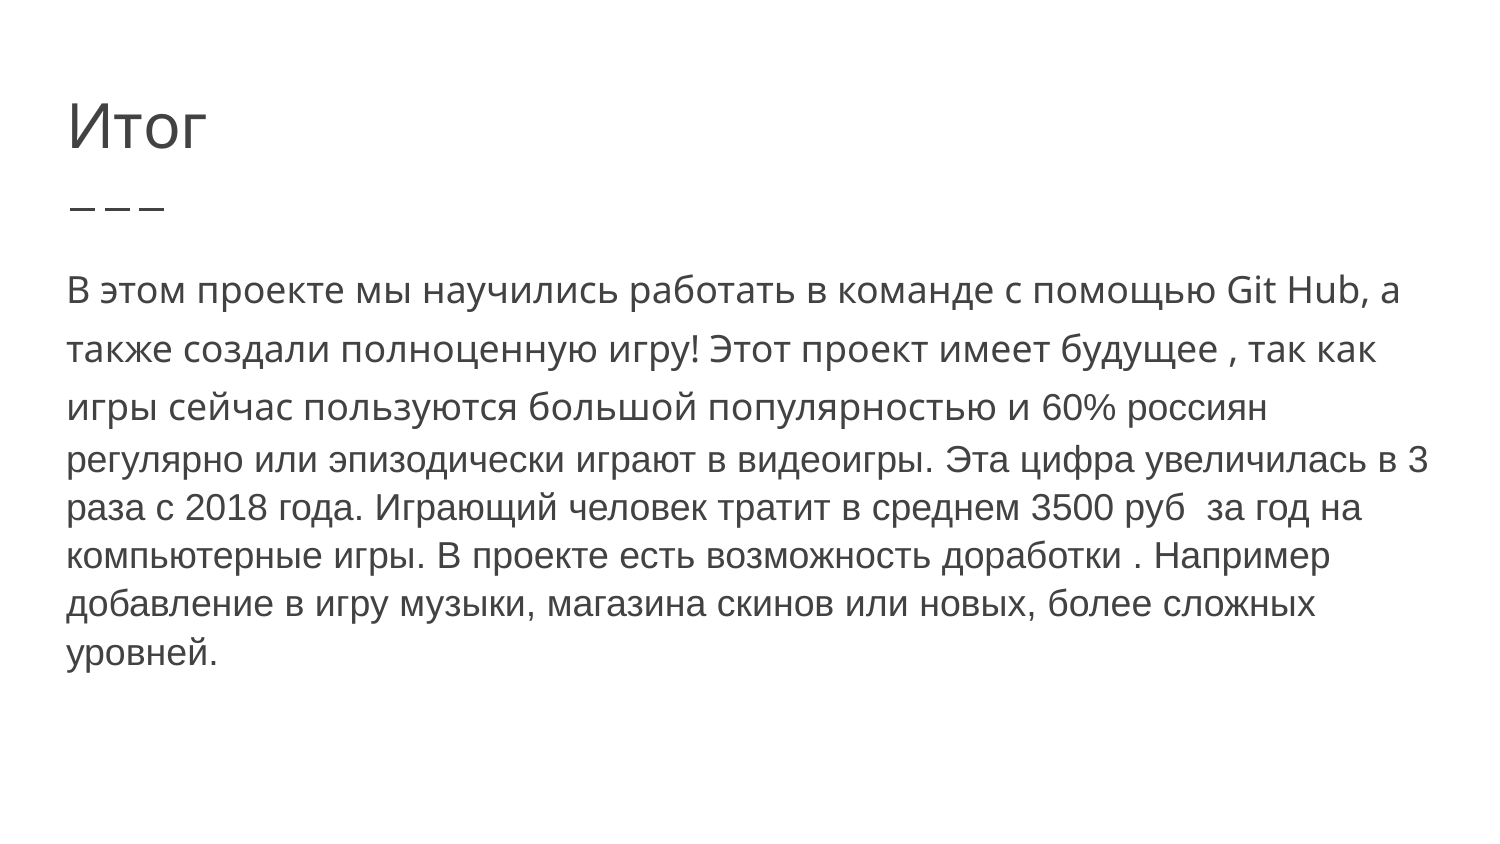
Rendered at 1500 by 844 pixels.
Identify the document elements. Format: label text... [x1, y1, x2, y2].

list В этом проекте мы научились работать в команде с помощью Git Hub, а также создали полноценную игру! Этот проект имеет будущее , так как игры сейчас пользуются большой популярностью и 60% россиян регулярно или эпизодически играют в видеоигры. Эта цифра увеличилась в 3 раза с 2018 года. Играющий человек тратит в среднем 3500 руб за год на компьютерные игры. В проекте есть возможность доработки . Например добавление в игру музыки, магазина скинов или новых, более сложных уровней. [51, 240, 1449, 750]
title Итог [51, 61, 1449, 182]
